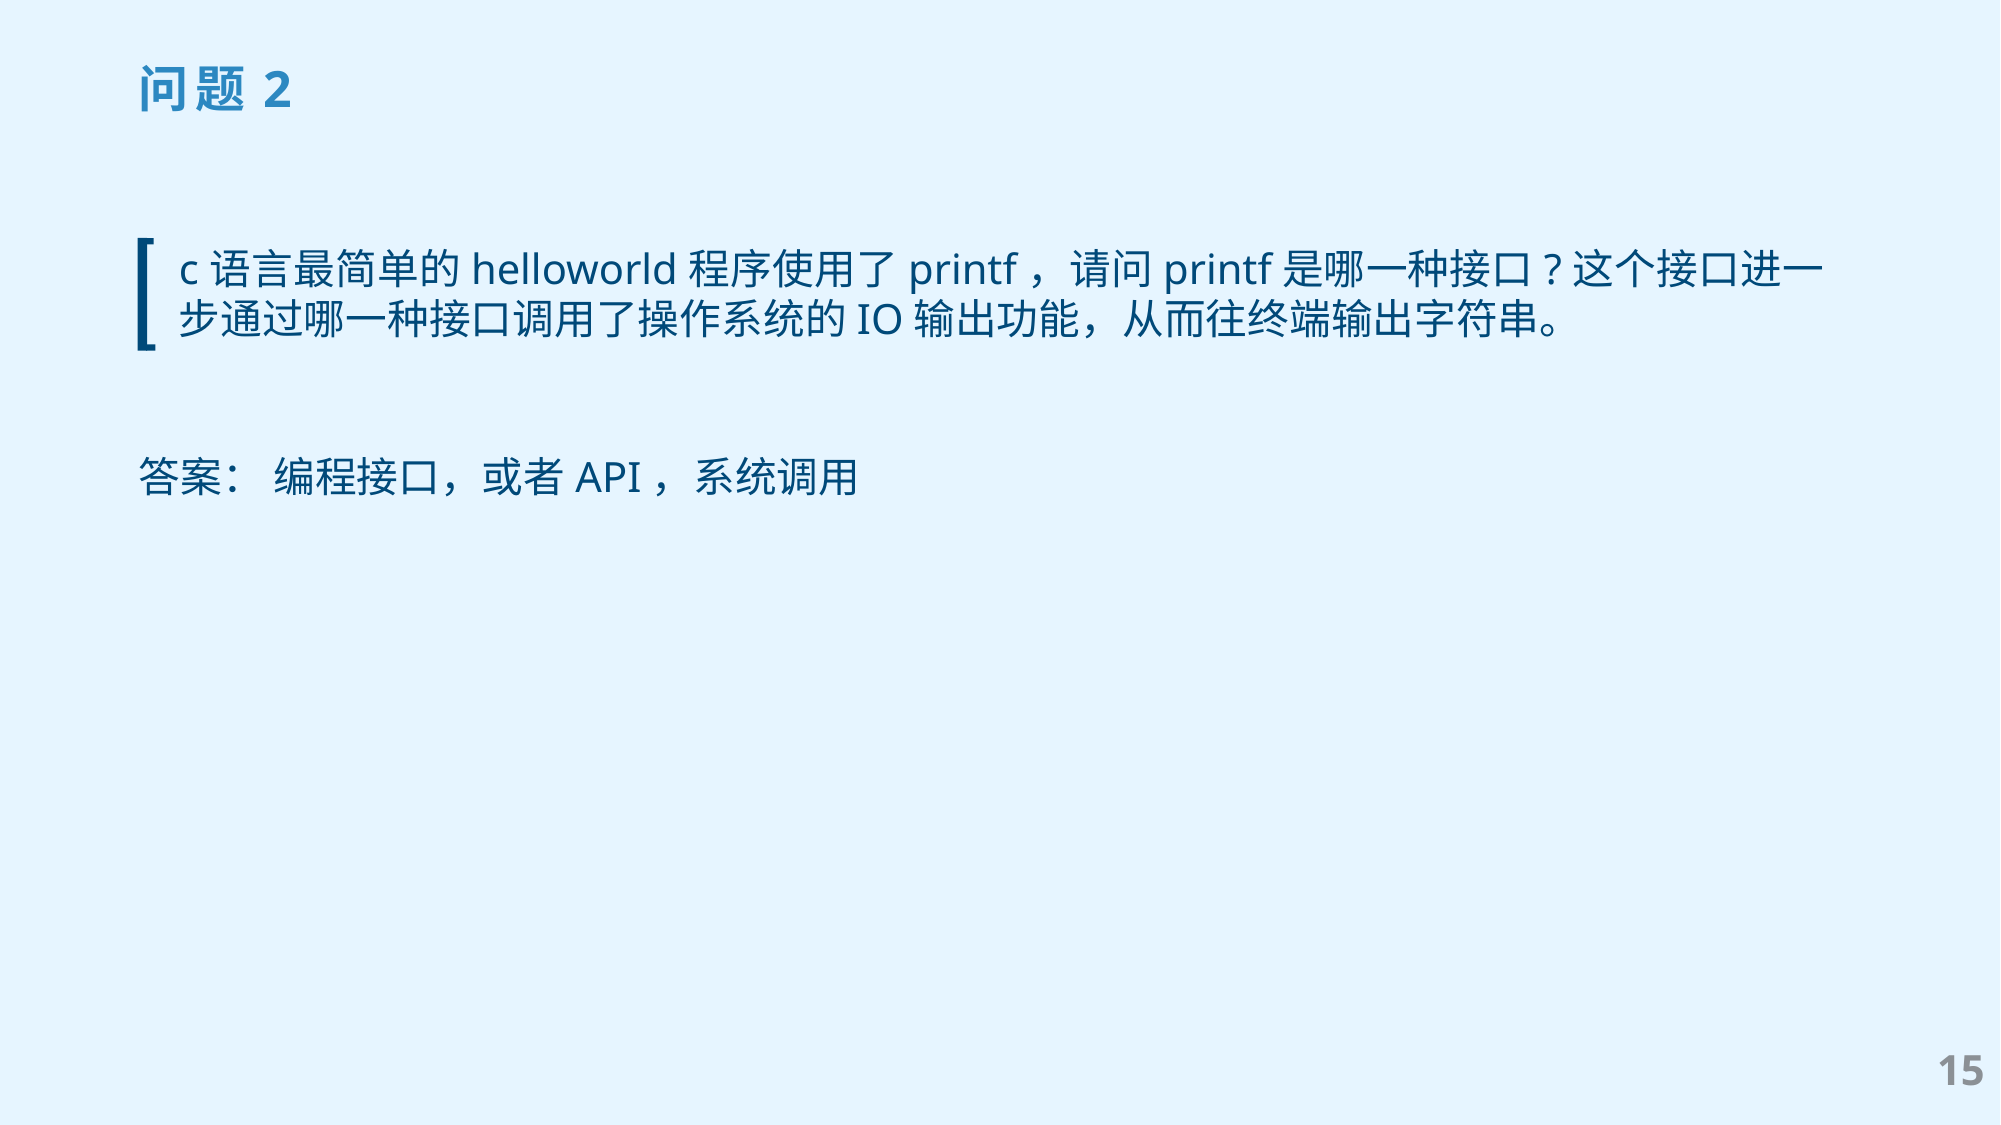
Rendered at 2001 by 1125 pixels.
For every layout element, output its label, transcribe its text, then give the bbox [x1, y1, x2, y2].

text_box c语言最简单的helloworld程序使用了printf，请问printf是哪一种接口?这个接口进一步通过哪一种接口调用了操作系统的IO输出功能，从而往终端输出字符串。 [164, 235, 1839, 350]
text_box 问题2 [124, 50, 449, 126]
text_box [137, 237, 156, 351]
text_box 答案： 编程接口，或者API，系统调用 [124, 443, 1799, 509]
slide_number 15 [1550, 1042, 2000, 1103]
